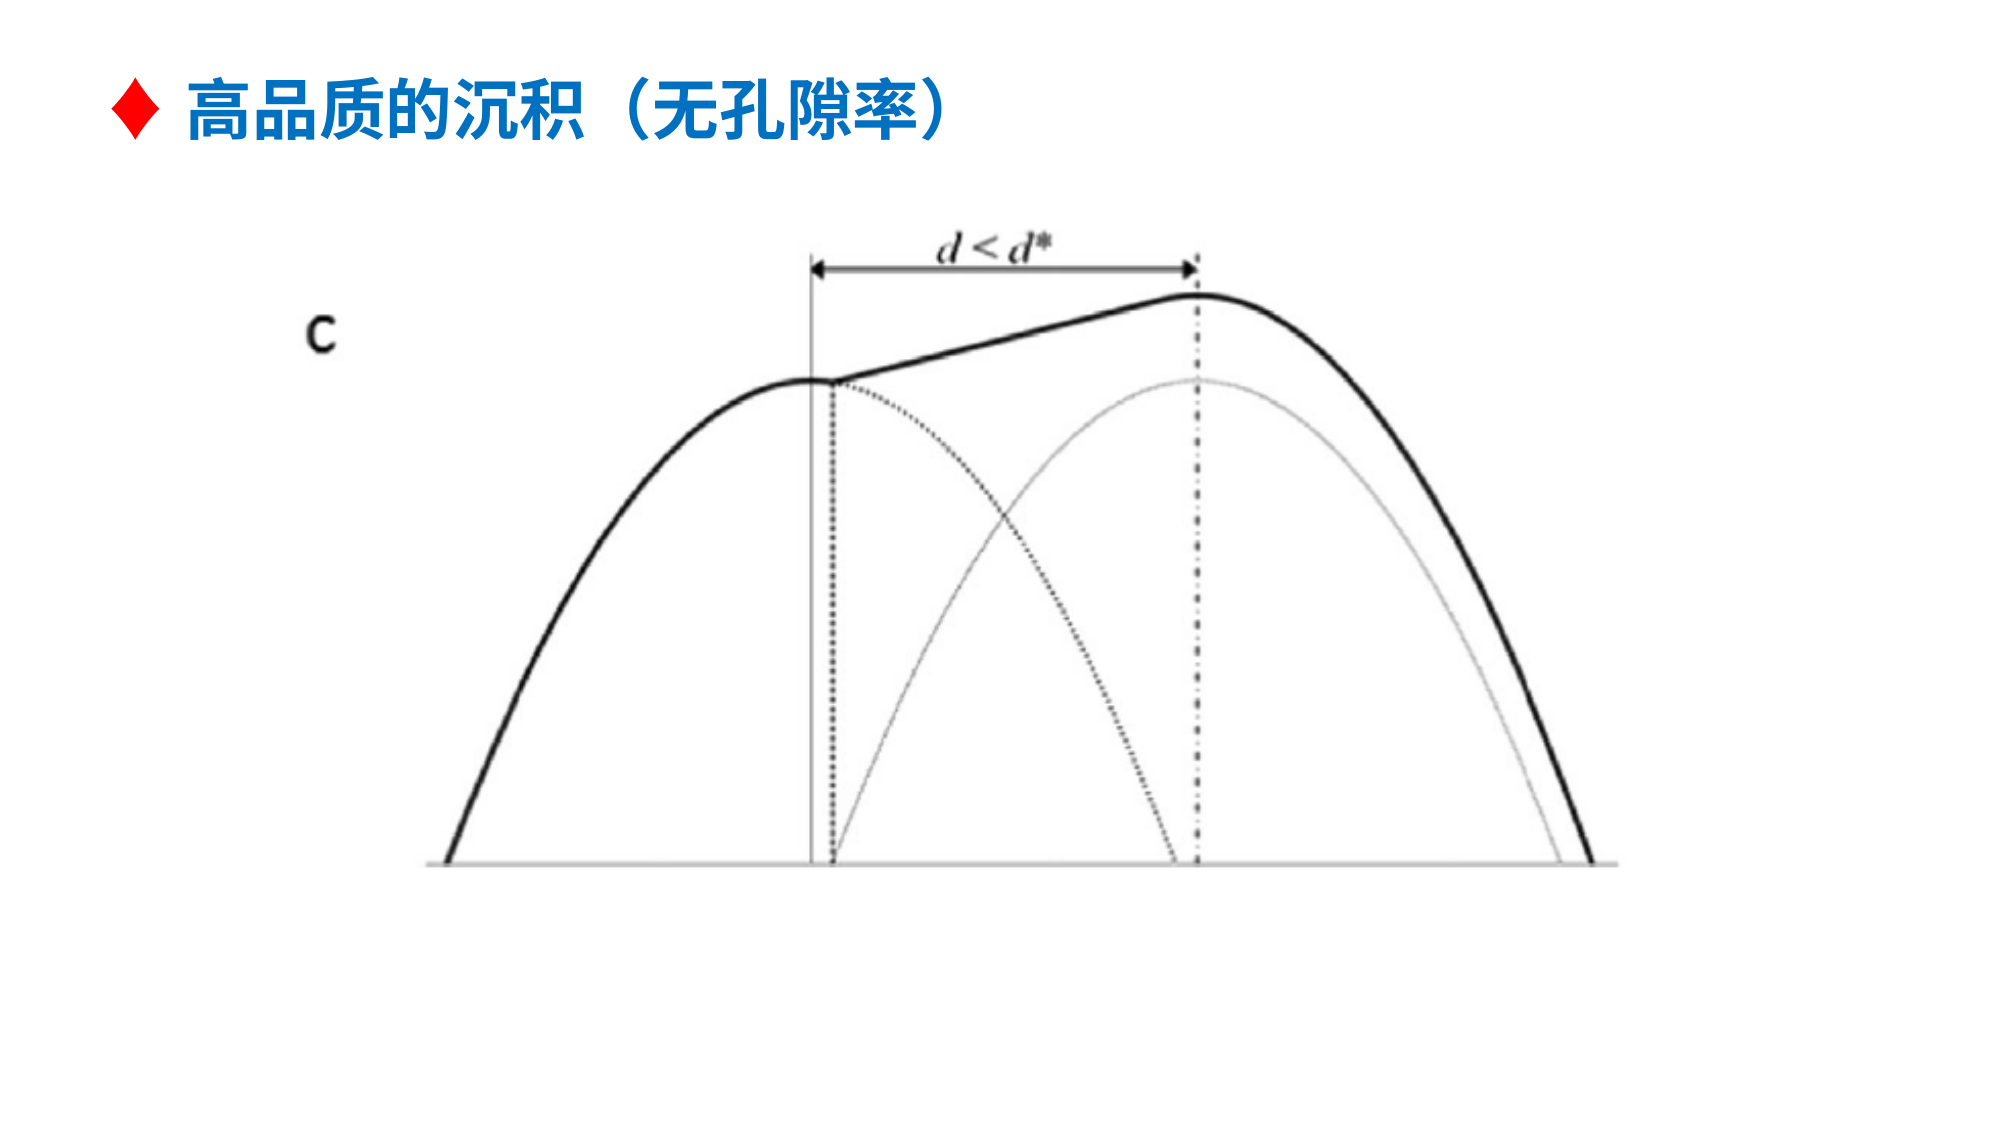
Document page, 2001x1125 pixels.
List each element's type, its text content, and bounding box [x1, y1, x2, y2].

text_box ♦高品质的沉积（无孔隙率） [88, 52, 1606, 201]
picture [297, 221, 1628, 878]
